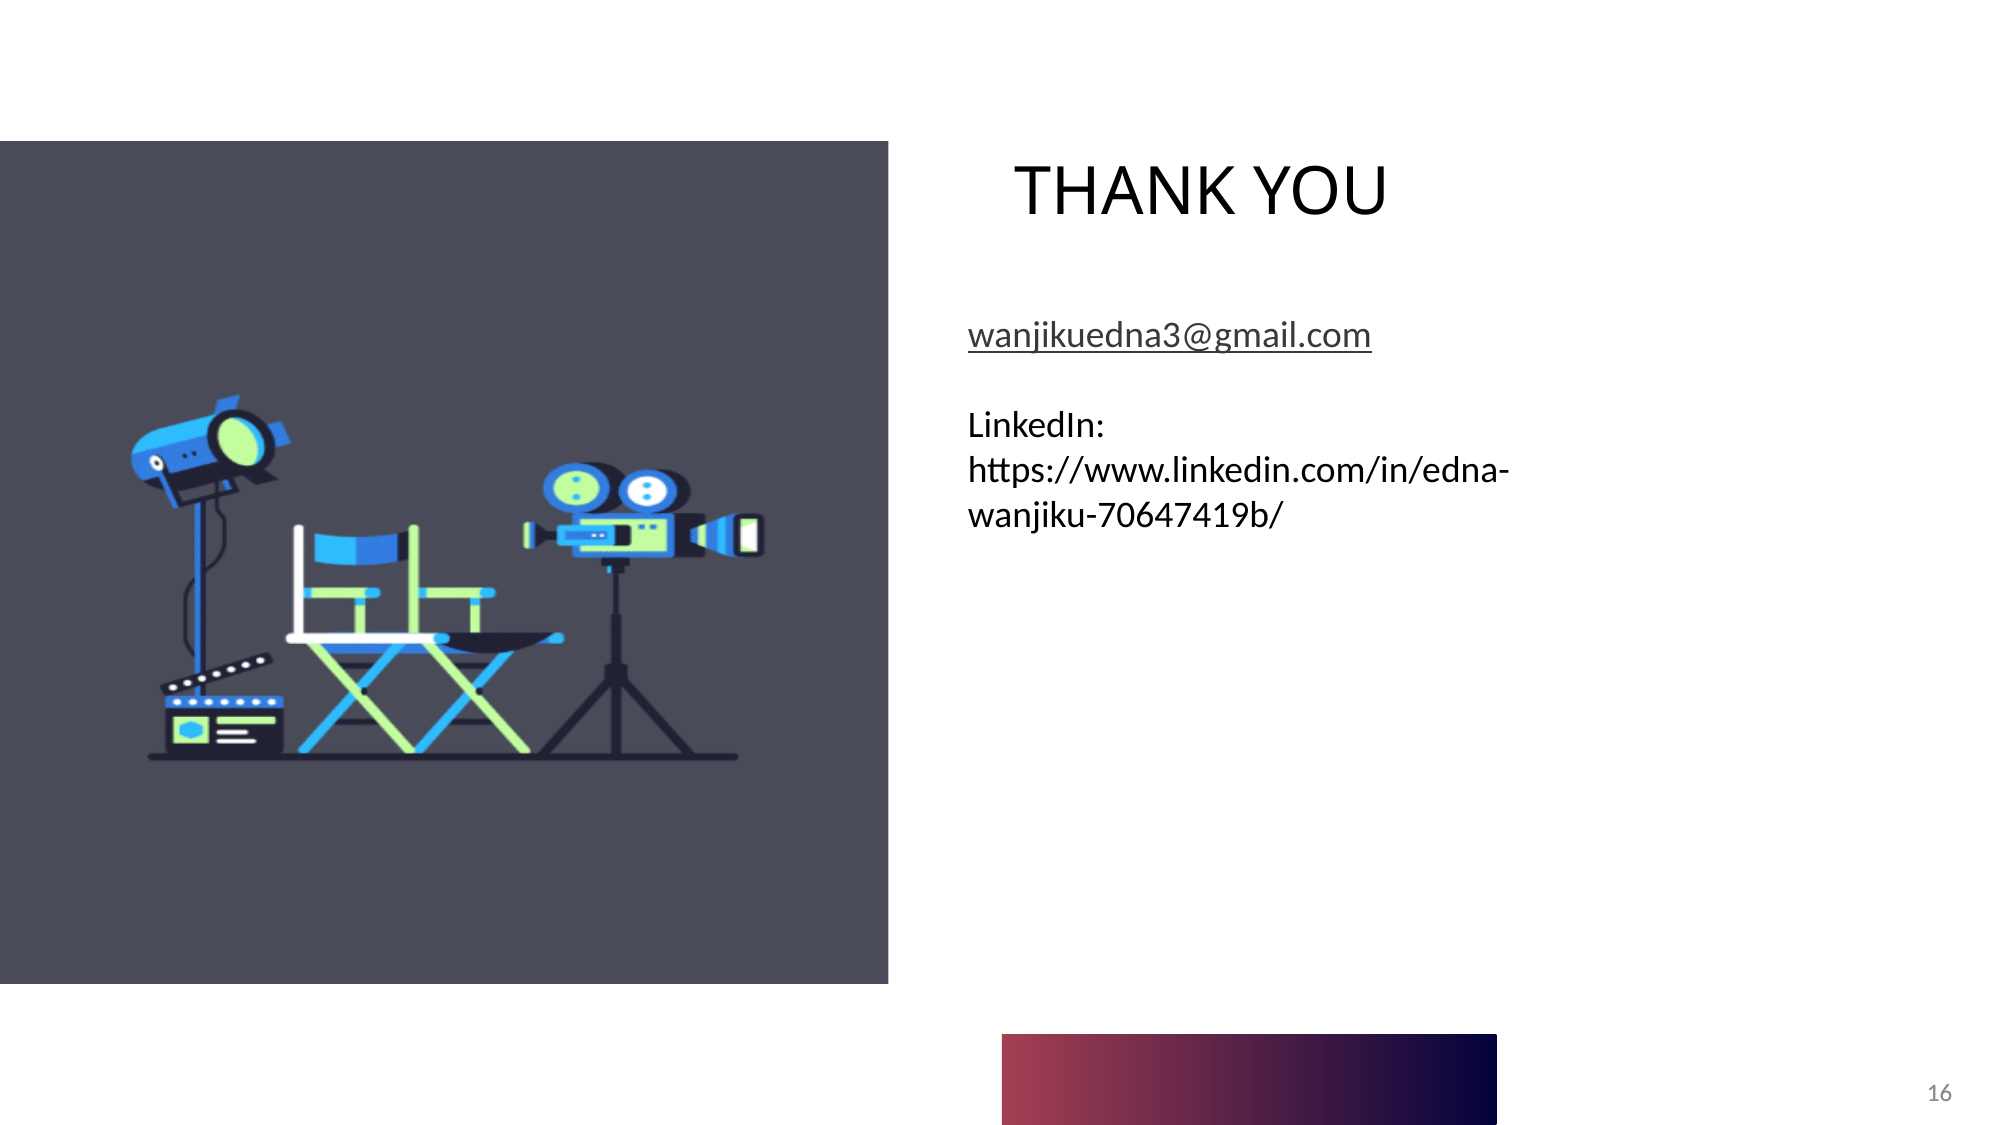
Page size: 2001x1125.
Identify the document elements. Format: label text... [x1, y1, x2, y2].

picture [0, 141, 889, 984]
text_box wanjikuedna3@gmail.com LinkedIn: https://www.linkedin.com/in/edna-wanjiku-70647419b/ [953, 303, 1597, 588]
title THANK YOU [999, 100, 1968, 246]
slide_number 16 [1894, 1061, 1968, 1121]
